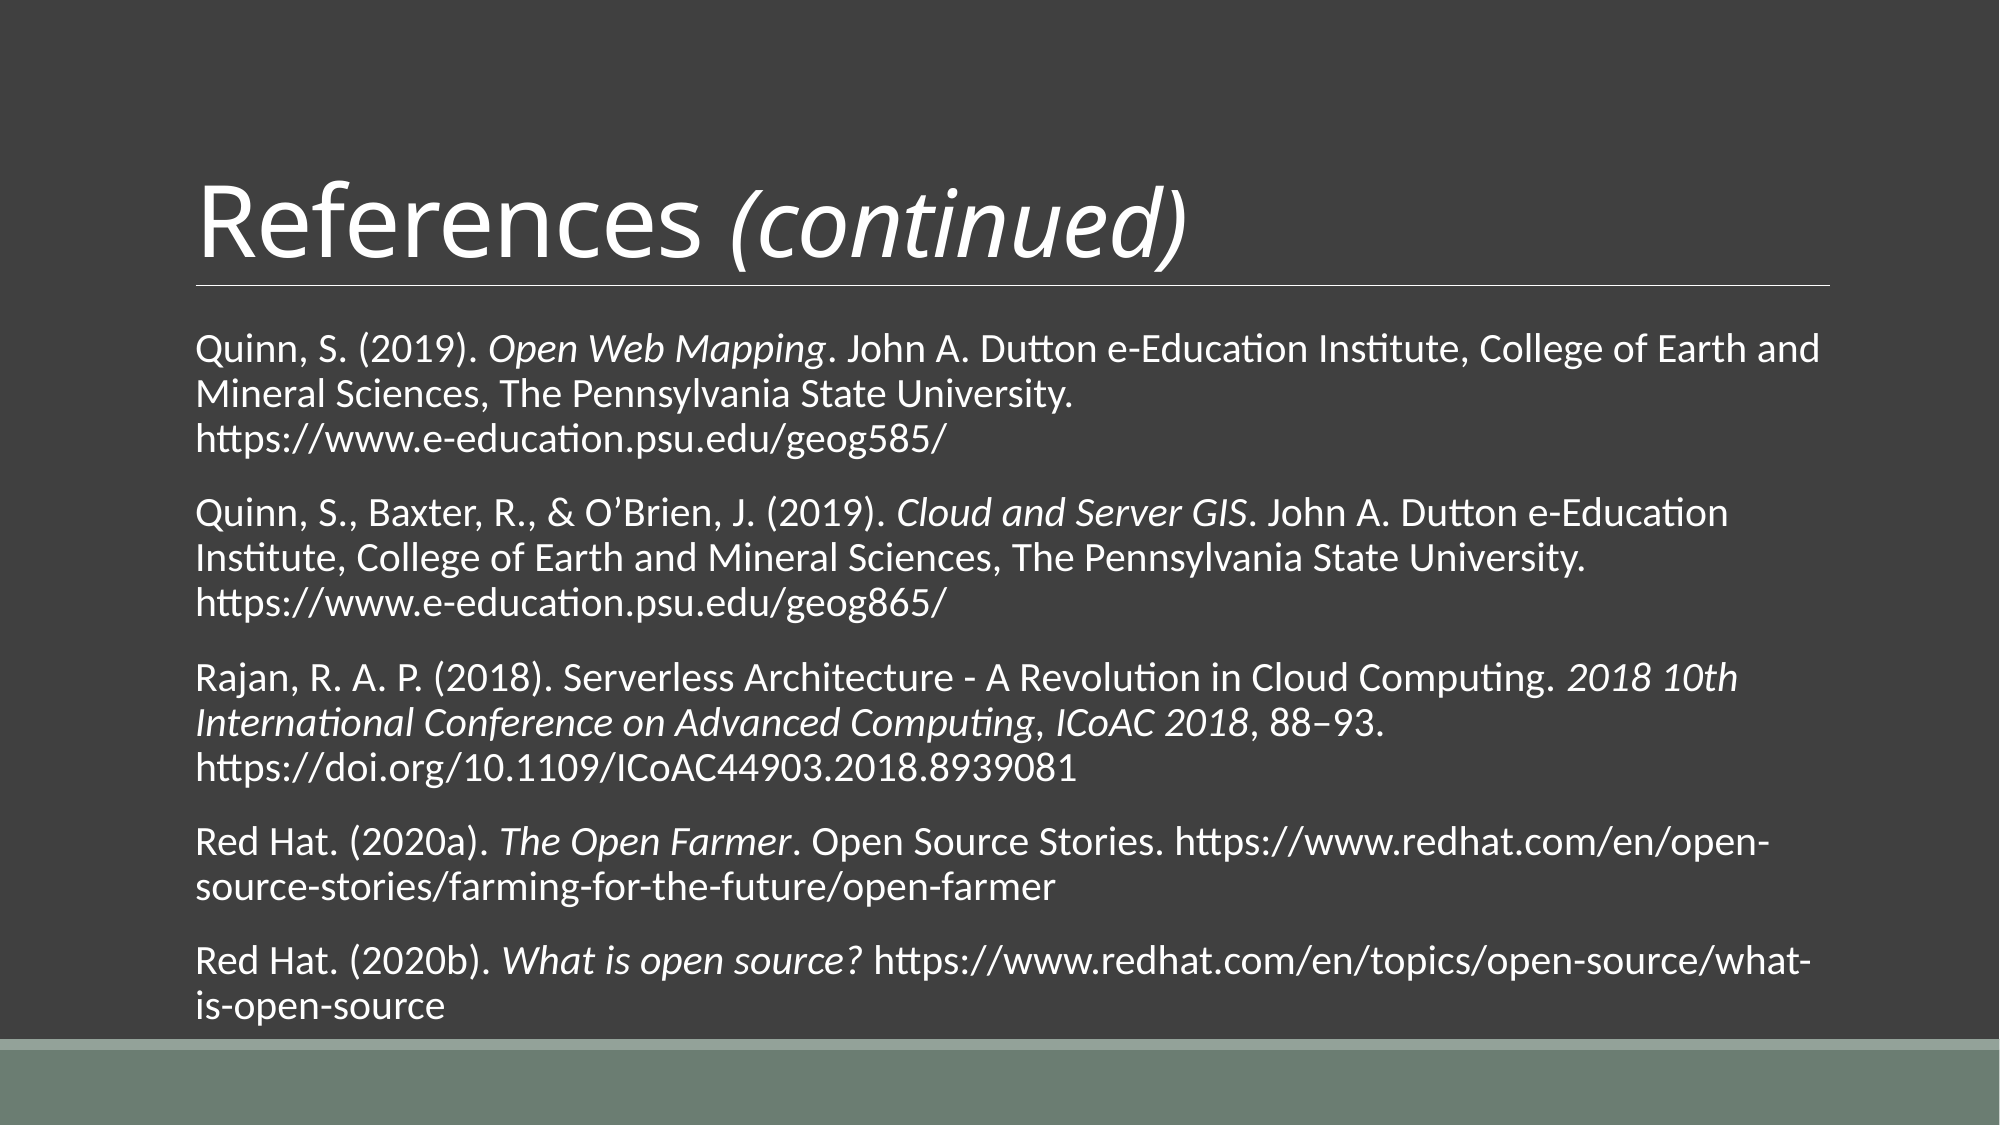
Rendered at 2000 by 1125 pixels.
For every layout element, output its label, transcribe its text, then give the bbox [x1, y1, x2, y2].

title References (continued) [179, 47, 1830, 285]
list Quinn, S. (2019). Open Web Mapping. John A. Dutton e-Education Institute, College of Earth and Mineral Sciences, The Pennsylvania State University. https://www.e-education.psu.edu/geog585/ Quinn, S., Baxter, R., & O’Brien, J. (2019). Cloud and Server GIS. John A. Dutton e-Education Institute, College of Earth and Mineral Sciences, The Pennsylvania State University. https://www.e-education.psu.edu/geog865/ Rajan, R. A. P. (2018). Serverless Architecture - A Revolution in Cloud Computing. 2018 10th International Conference on Advanced Computing, ICoAC 2018, 88–93. https://doi.org/10.1109/ICoAC44903.2018.8939081 Red Hat. (2020a). The Open Farmer. Open Source Stories. https://www.redhat.com/en/open-source-stories/farming-for-the-future/open-farmer Red Hat. (2020b). What is open source? https://www.redhat.com/en/topics/open-source/what-is-open-source [179, 319, 1830, 1017]
